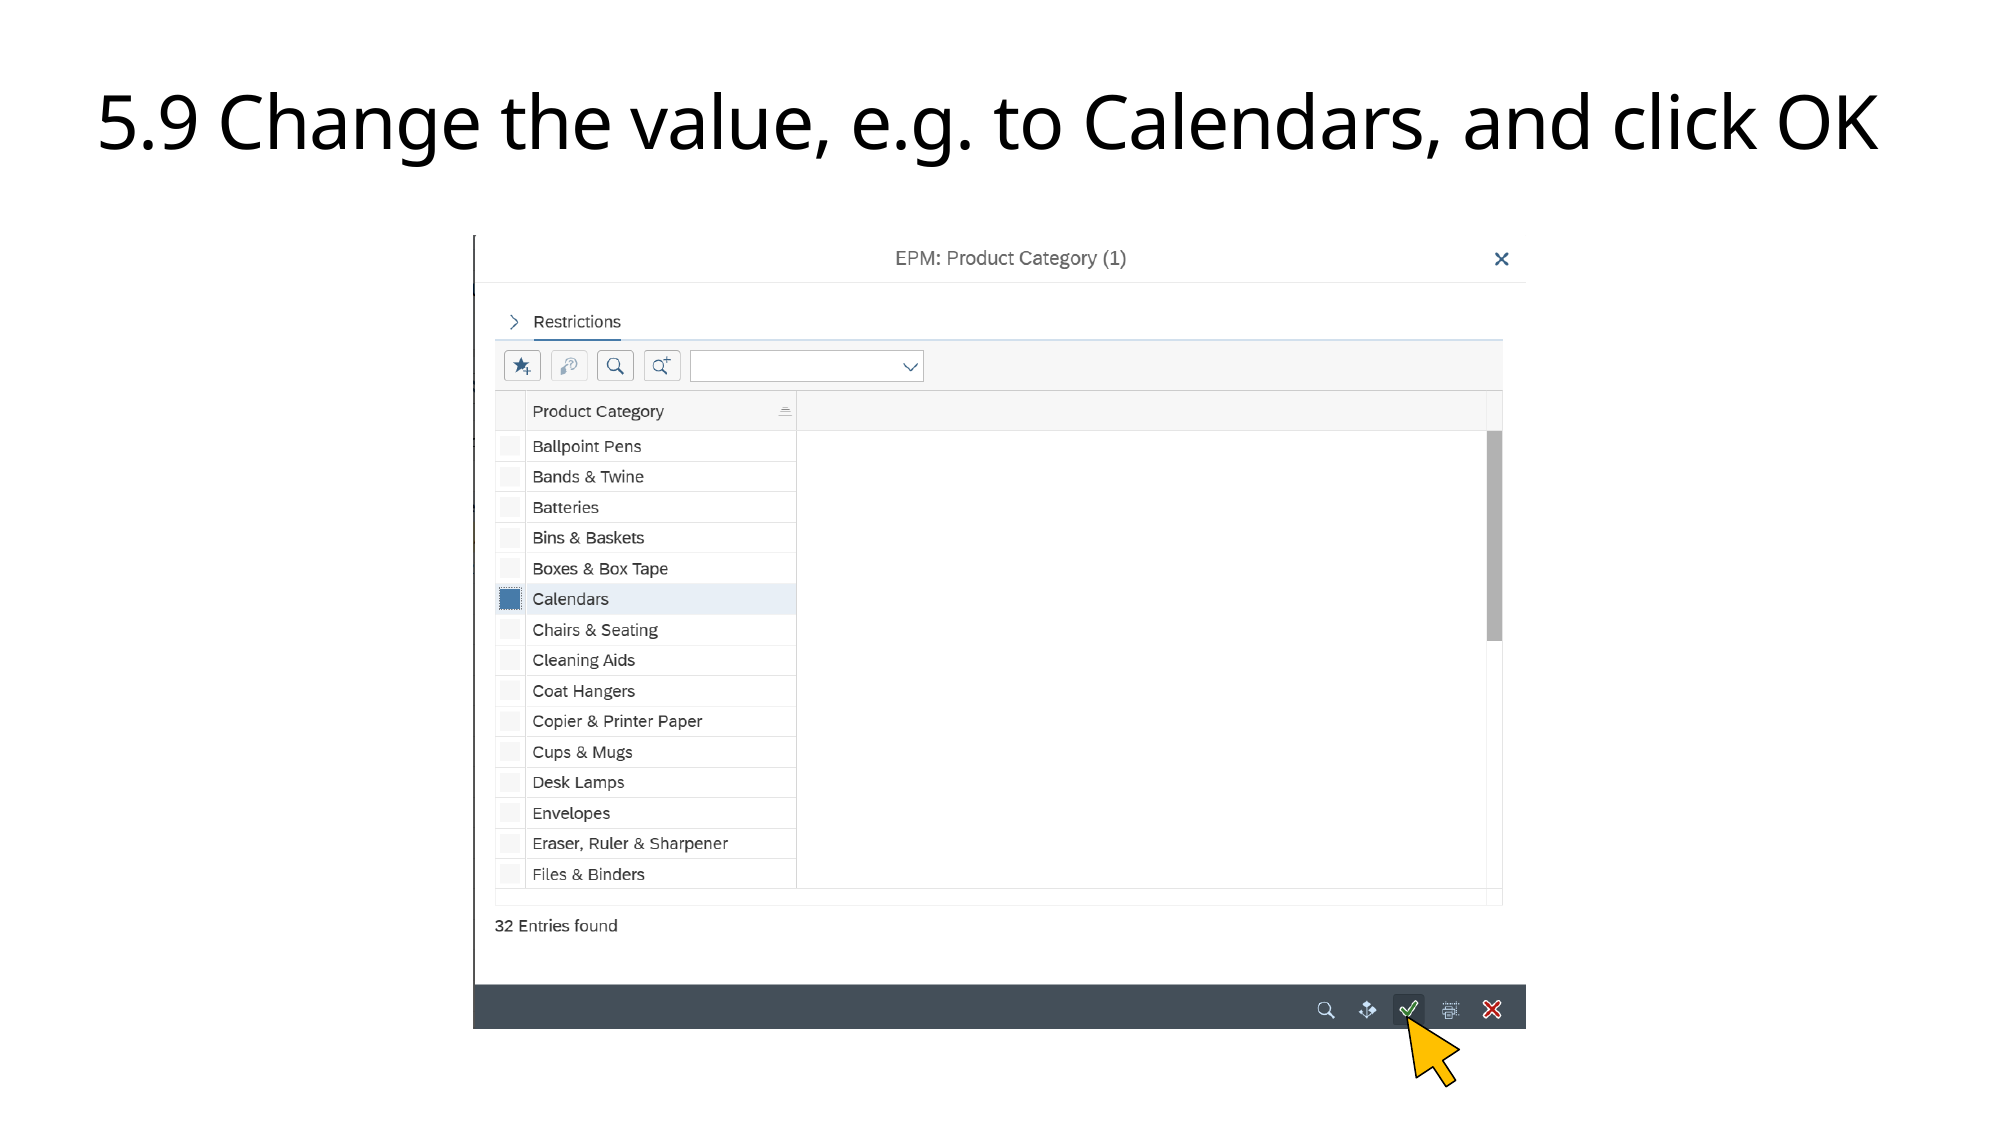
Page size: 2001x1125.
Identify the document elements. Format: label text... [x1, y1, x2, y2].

text_box [1407, 1029, 1461, 1088]
title 5.9 Change the value, e.g. to Calendars, and click OK [96, 75, 1904, 166]
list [473, 235, 1526, 1029]
